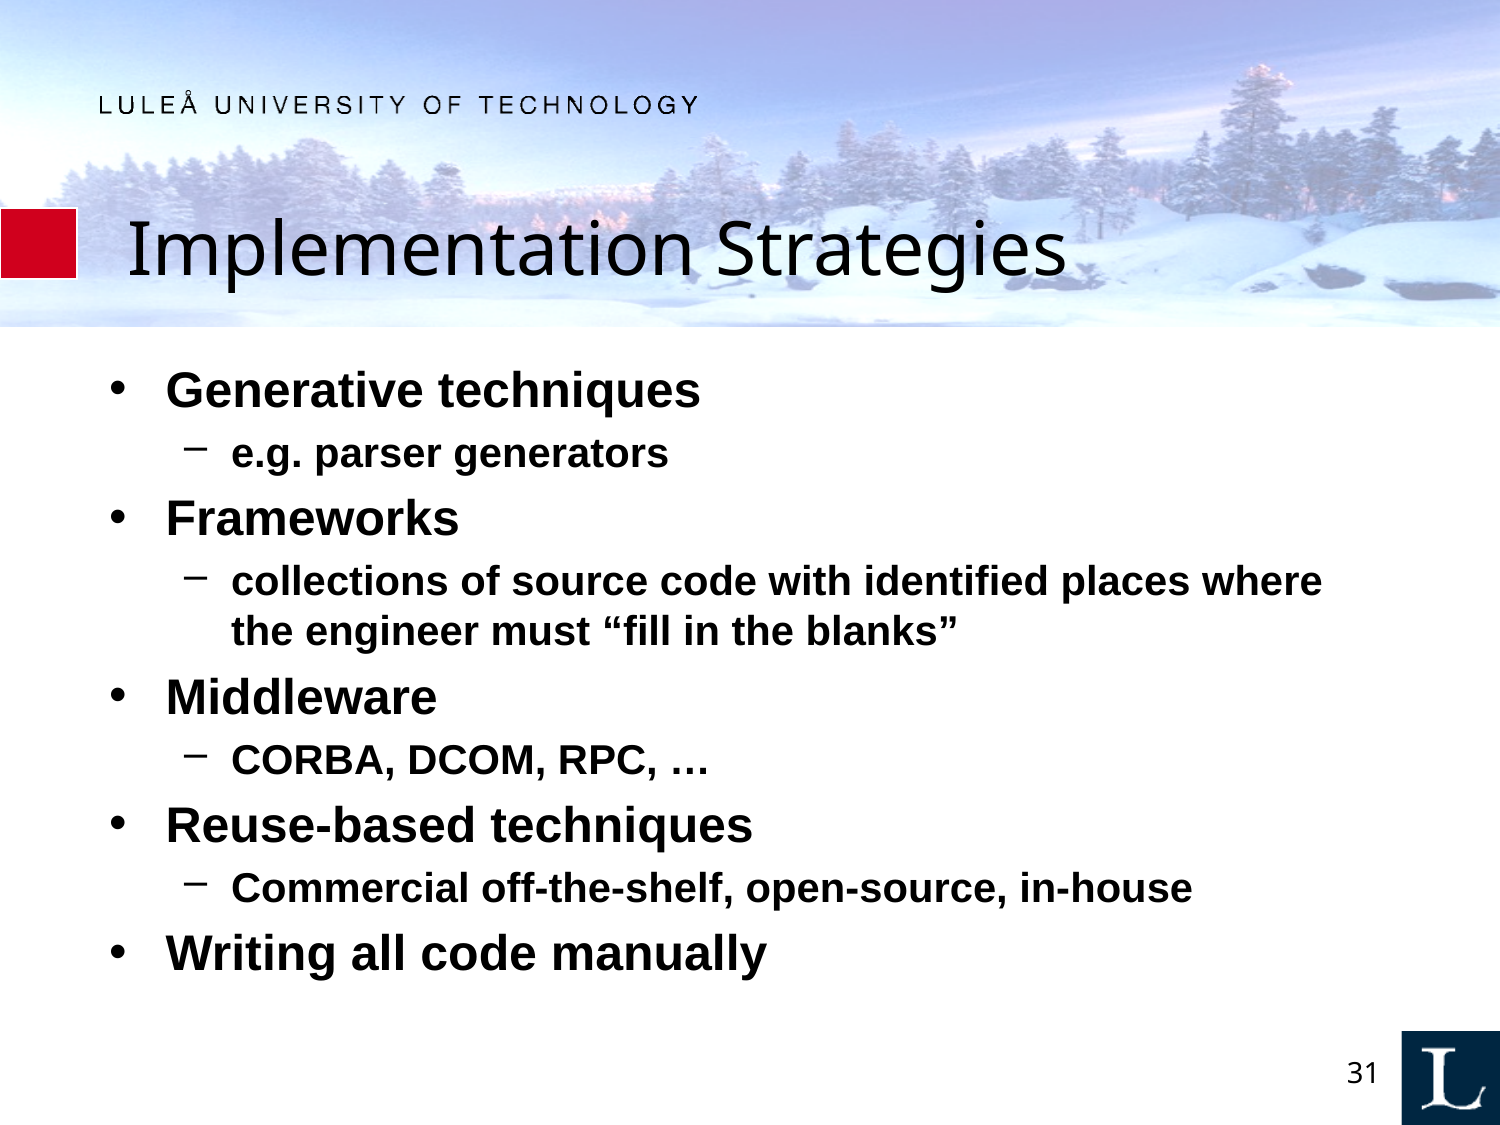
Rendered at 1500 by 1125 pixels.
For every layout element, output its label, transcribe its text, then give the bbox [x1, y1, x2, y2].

list Generative techniques e.g. parser generators Frameworks collections of source code with identified places where the engineer must “fill in the blanks” Middleware CORBA, DCOM, RPC, … Reuse-based techniques Commercial off-the-shelf, open-source, in-house Writing all code manually [94, 350, 1412, 975]
slide_number 31 [1045, 1046, 1396, 1125]
picture [1399, 1031, 1500, 1125]
picture [100, 90, 697, 114]
title Implementation Strategies [111, 160, 1412, 330]
